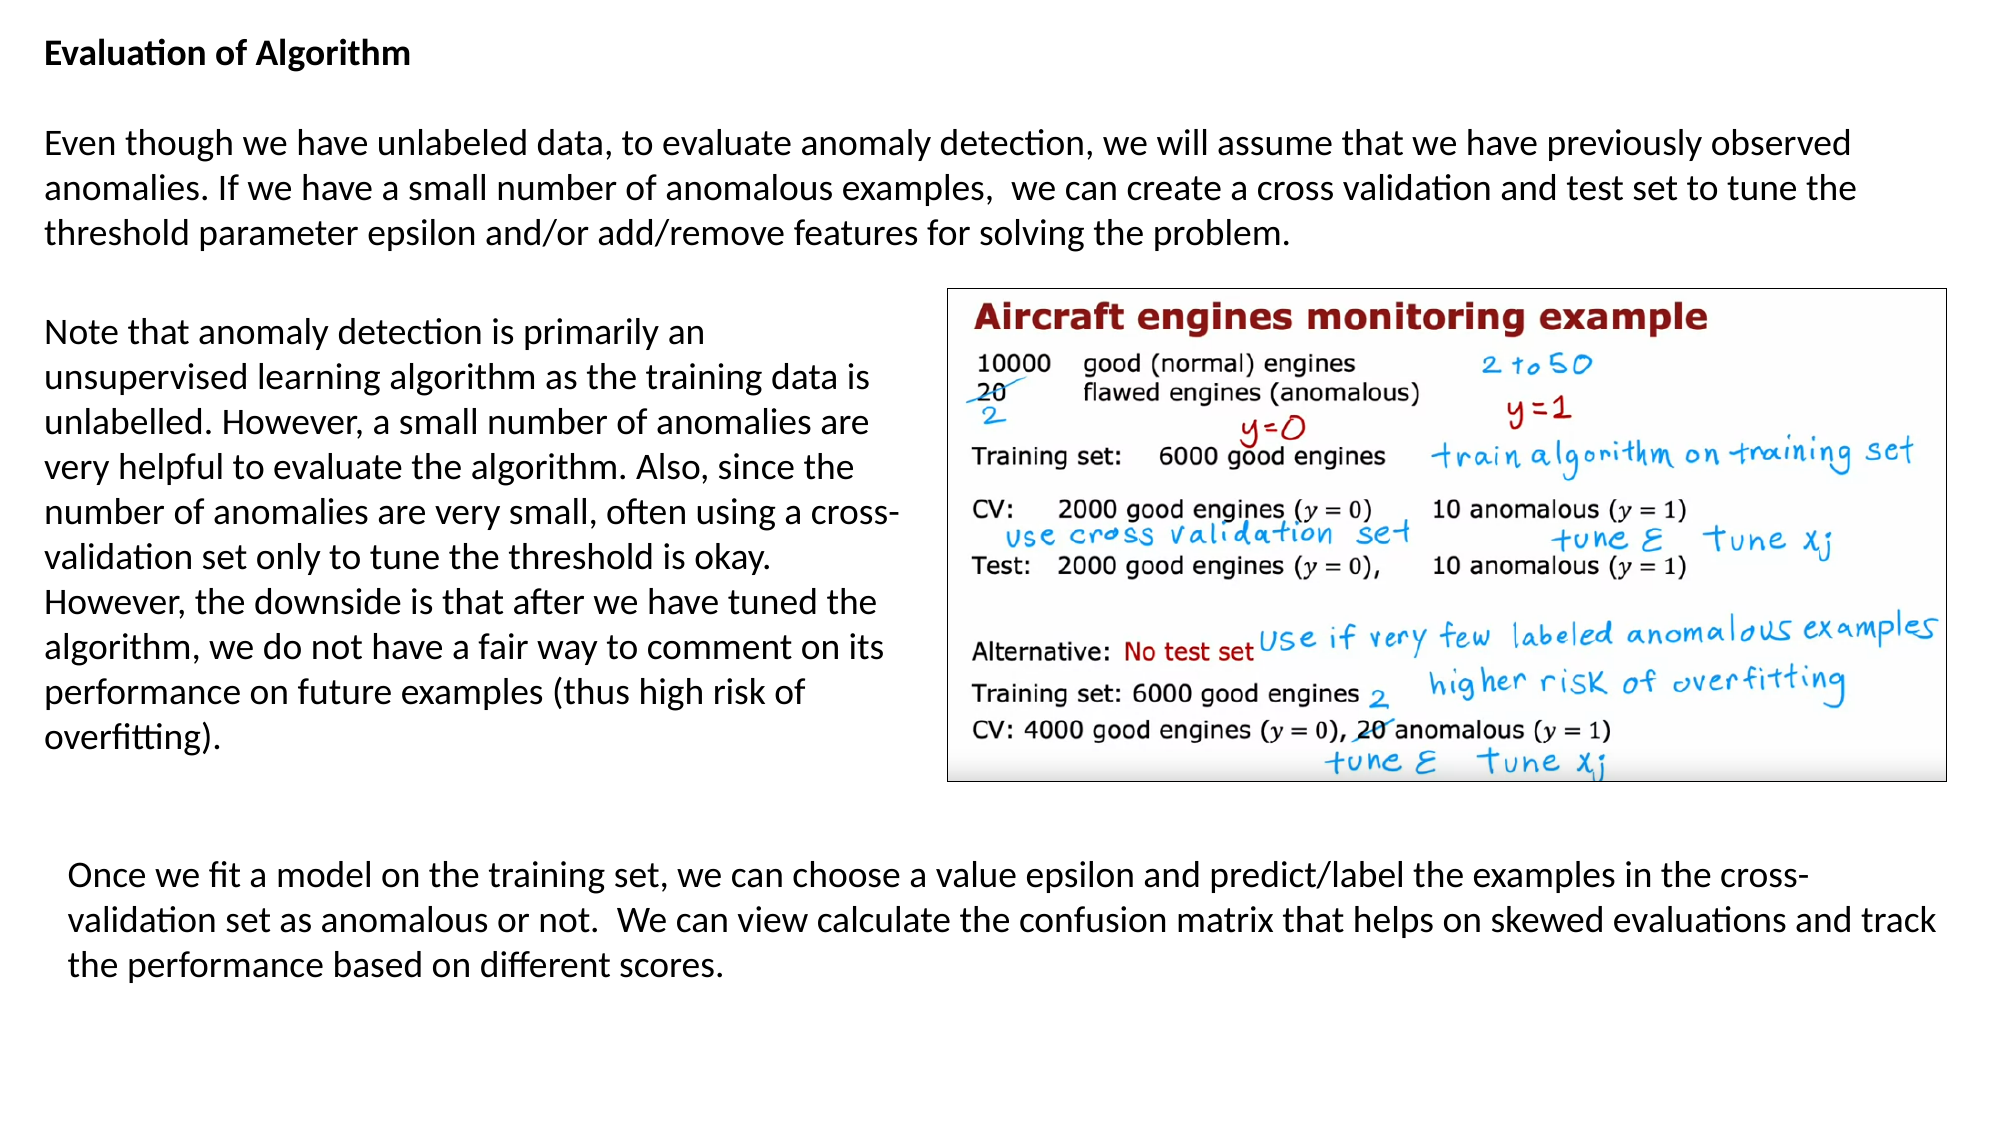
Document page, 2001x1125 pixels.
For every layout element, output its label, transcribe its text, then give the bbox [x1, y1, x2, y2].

text_box Once we fit a model on the training set, we can choose a value epsilon and predict/label the examples in the cross-validation set as anomalous or not. We can view calculate the confusion matrix that helps on skewed evaluations and track the performance based on different scores. [52, 842, 1971, 993]
text_box Evaluation of Algorithm Even though we have unlabeled data, to evaluate anomaly detection, we will assume that we have previously observed anomalies. If we have a small number of anomalous examples, we can create a cross validation and test set to tune the threshold parameter epsilon and/or add/remove features for solving the problem. [29, 20, 1971, 261]
text_box Note that anomaly detection is primarily an unsupervised learning algorithm as the training data is unlabelled. However, a small number of anomalies are very helpful to evaluate the algorithm. Also, since the number of anomalies are very small, often using a cross-validation set only to tune the threshold is okay. However, the downside is that after we have tuned the algorithm, we do not have a fair way to comment on its performance on future examples (thus high risk of overfitting). [29, 299, 920, 765]
picture [947, 288, 1948, 782]
